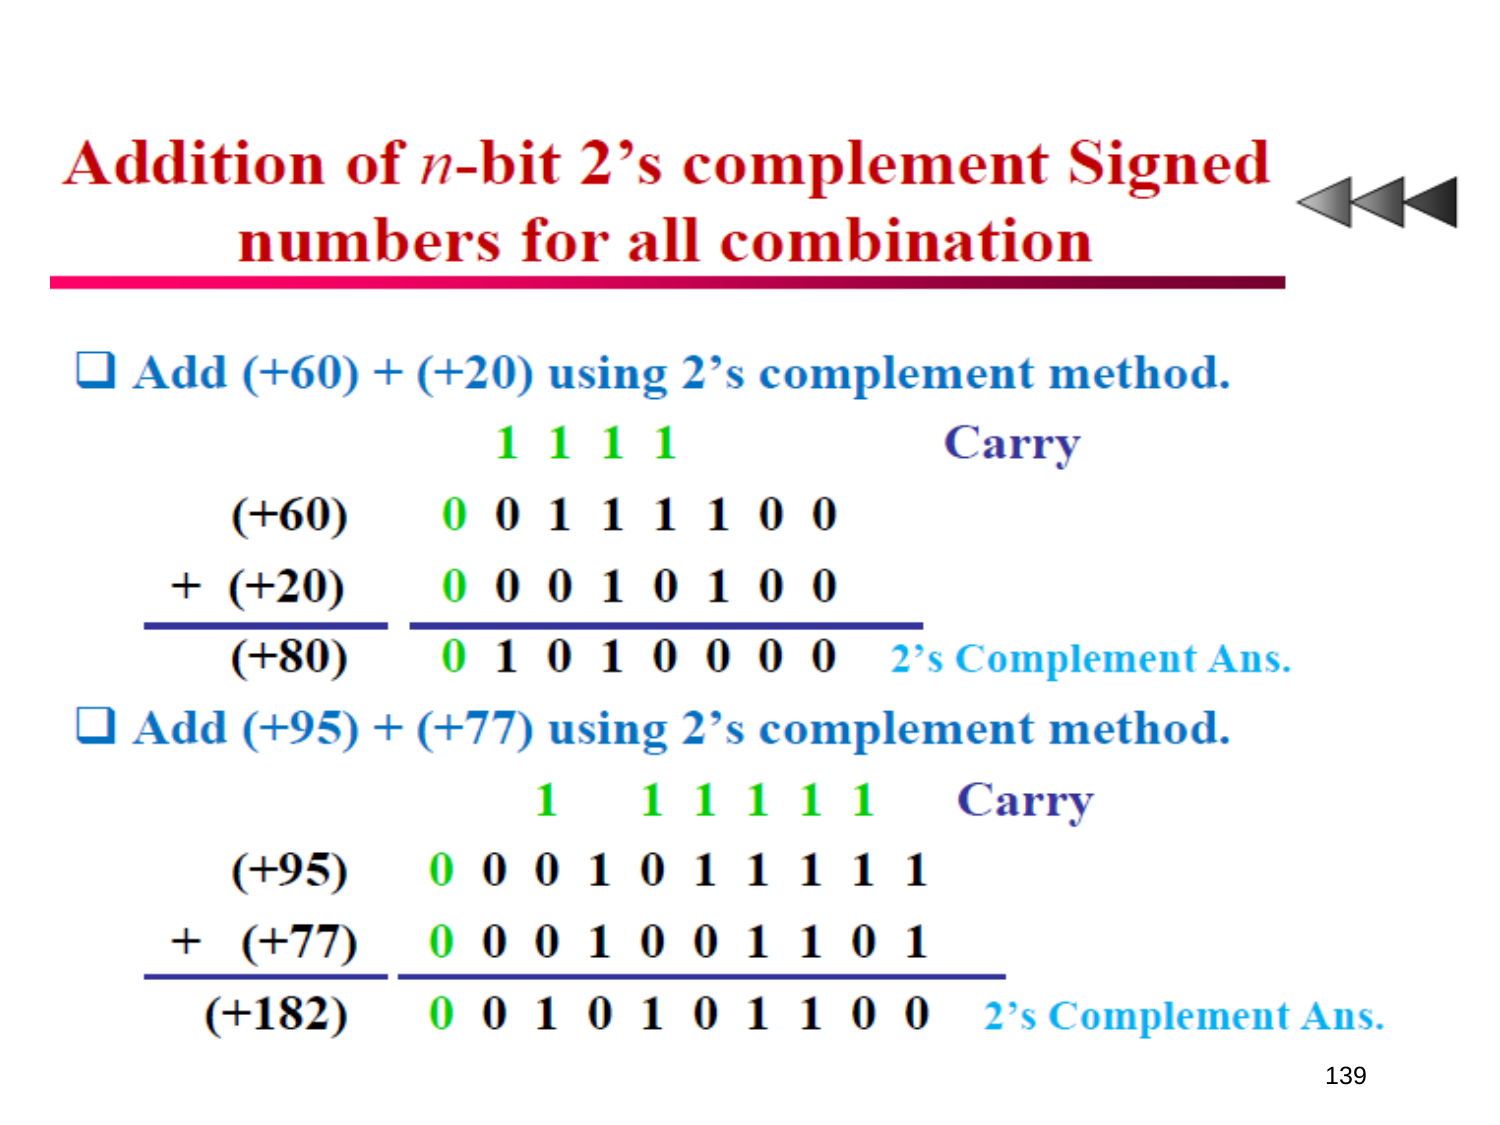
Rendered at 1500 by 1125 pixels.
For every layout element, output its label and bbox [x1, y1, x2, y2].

picture [49, 37, 1463, 1050]
